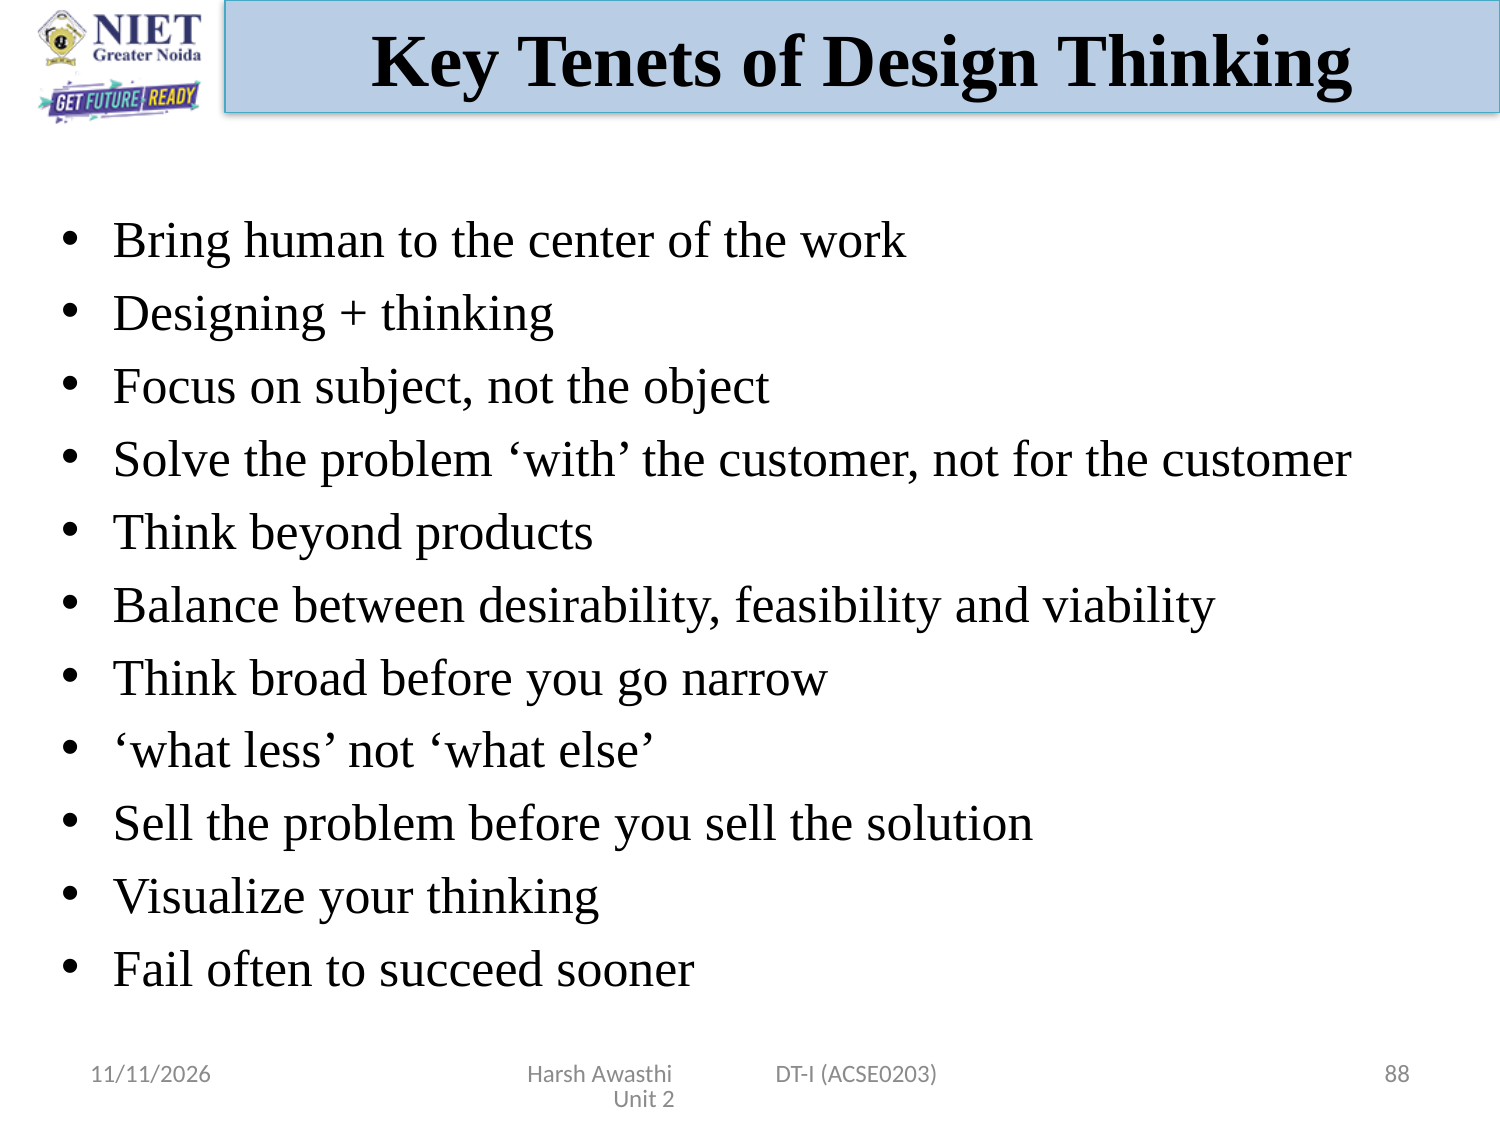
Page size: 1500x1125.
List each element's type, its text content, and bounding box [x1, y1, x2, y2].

slide_number 88 [1074, 1042, 1425, 1103]
list Bring human to the center of the work Designing + thinking Focus on subject, not the object Solve the problem ‘with’ the customer, not for the customer Think beyond products Balance between desirability, feasibility and viability Think broad before you go narrow ‘what less’ not ‘what else’ Sell the problem before you sell the solution Visualize your thinking Fail often to succeed sooner [46, 198, 1447, 1014]
footer Harsh Awasthi DT-I (ACSE0203) Unit 2 [512, 1042, 988, 1103]
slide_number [75, 1042, 425, 1103]
picture [0, 0, 238, 135]
text_box Key Tenets of Design Thinking [238, 0, 1500, 113]
